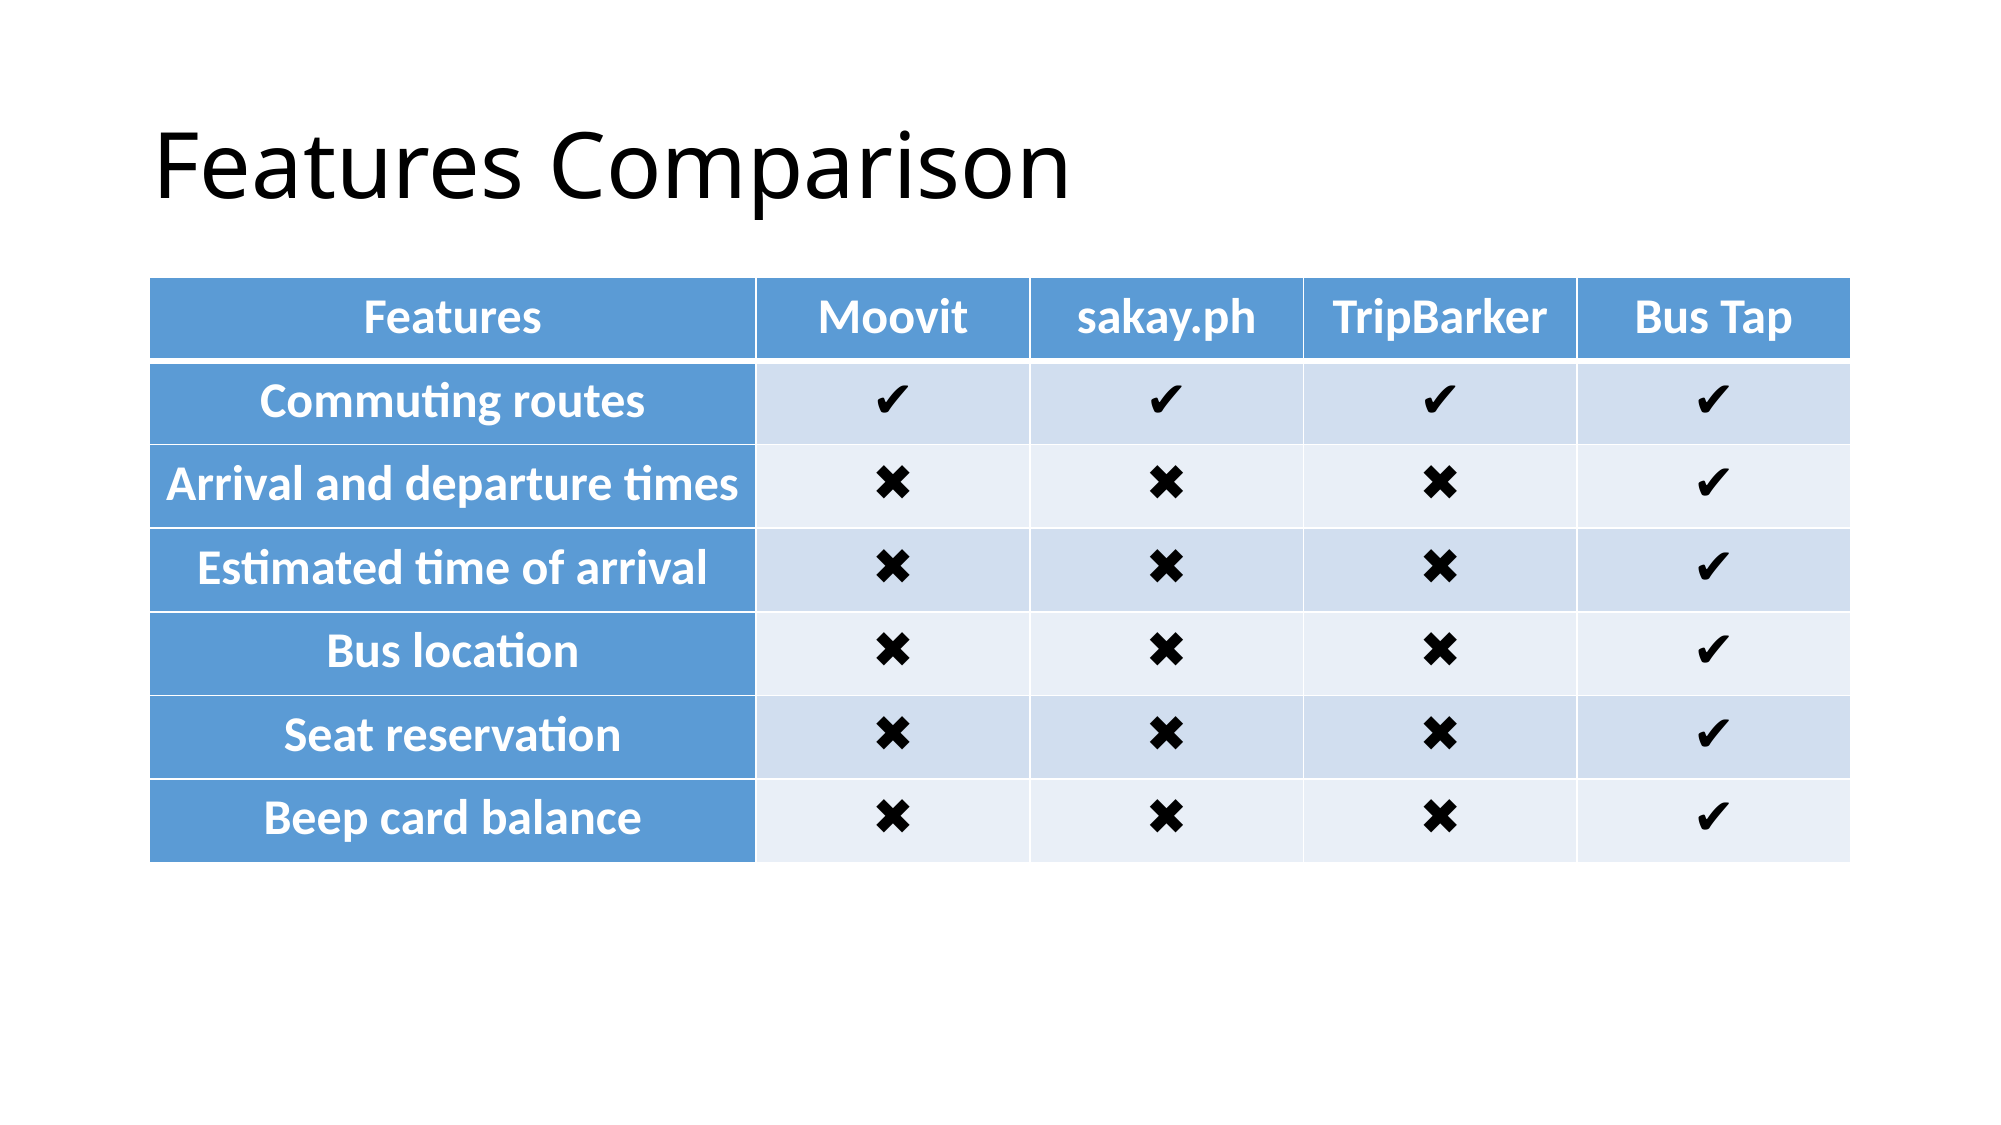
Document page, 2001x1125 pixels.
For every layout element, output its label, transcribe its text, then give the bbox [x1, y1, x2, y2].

table_cell ✖ [757, 613, 1029, 695]
table_cell ✔ [1031, 364, 1303, 444]
table_header Features [150, 278, 755, 358]
table_cell ✔ [1304, 364, 1576, 444]
table_cell Estimated time of arrival [150, 529, 755, 611]
table_cell ✖ [757, 696, 1029, 778]
table_cell ✖ [757, 445, 1029, 527]
table_cell Seat reservation [150, 696, 755, 778]
table_cell Bus location [150, 613, 755, 695]
table_cell ✔ [1578, 780, 1850, 862]
table_cell ✖ [757, 780, 1029, 862]
table_header TripBarker [1304, 278, 1576, 358]
table_cell ✔ [1578, 445, 1850, 527]
table_cell ✖ [757, 529, 1029, 611]
table_cell ✖ [1304, 445, 1576, 527]
table_cell ✔ [757, 364, 1029, 444]
table_cell ✖ [1304, 696, 1576, 778]
table_cell ✔ [1578, 529, 1850, 611]
table_cell ✔ [1578, 696, 1850, 778]
table_cell ✖ [1031, 445, 1303, 527]
table_header Bus Tap [1578, 278, 1850, 358]
table_cell ✖ [1031, 613, 1303, 695]
table_cell Beep card balance [150, 780, 755, 862]
table_cell ✔ [1578, 364, 1850, 444]
table_cell ✖ [1031, 529, 1303, 611]
title Features Comparison [137, 59, 1863, 278]
table_header Moovit [757, 278, 1029, 358]
table_cell ✖ [1304, 529, 1576, 611]
table_cell Arrival and departure times [150, 445, 755, 527]
table_cell ✖ [1031, 780, 1303, 862]
table_cell ✔ [1578, 613, 1850, 695]
table_cell ✖ [1304, 780, 1576, 862]
table_header sakay.ph [1031, 278, 1303, 358]
table_cell Commuting routes [150, 364, 755, 444]
table_cell ✖ [1031, 696, 1303, 778]
table_cell ✖ [1304, 613, 1576, 695]
